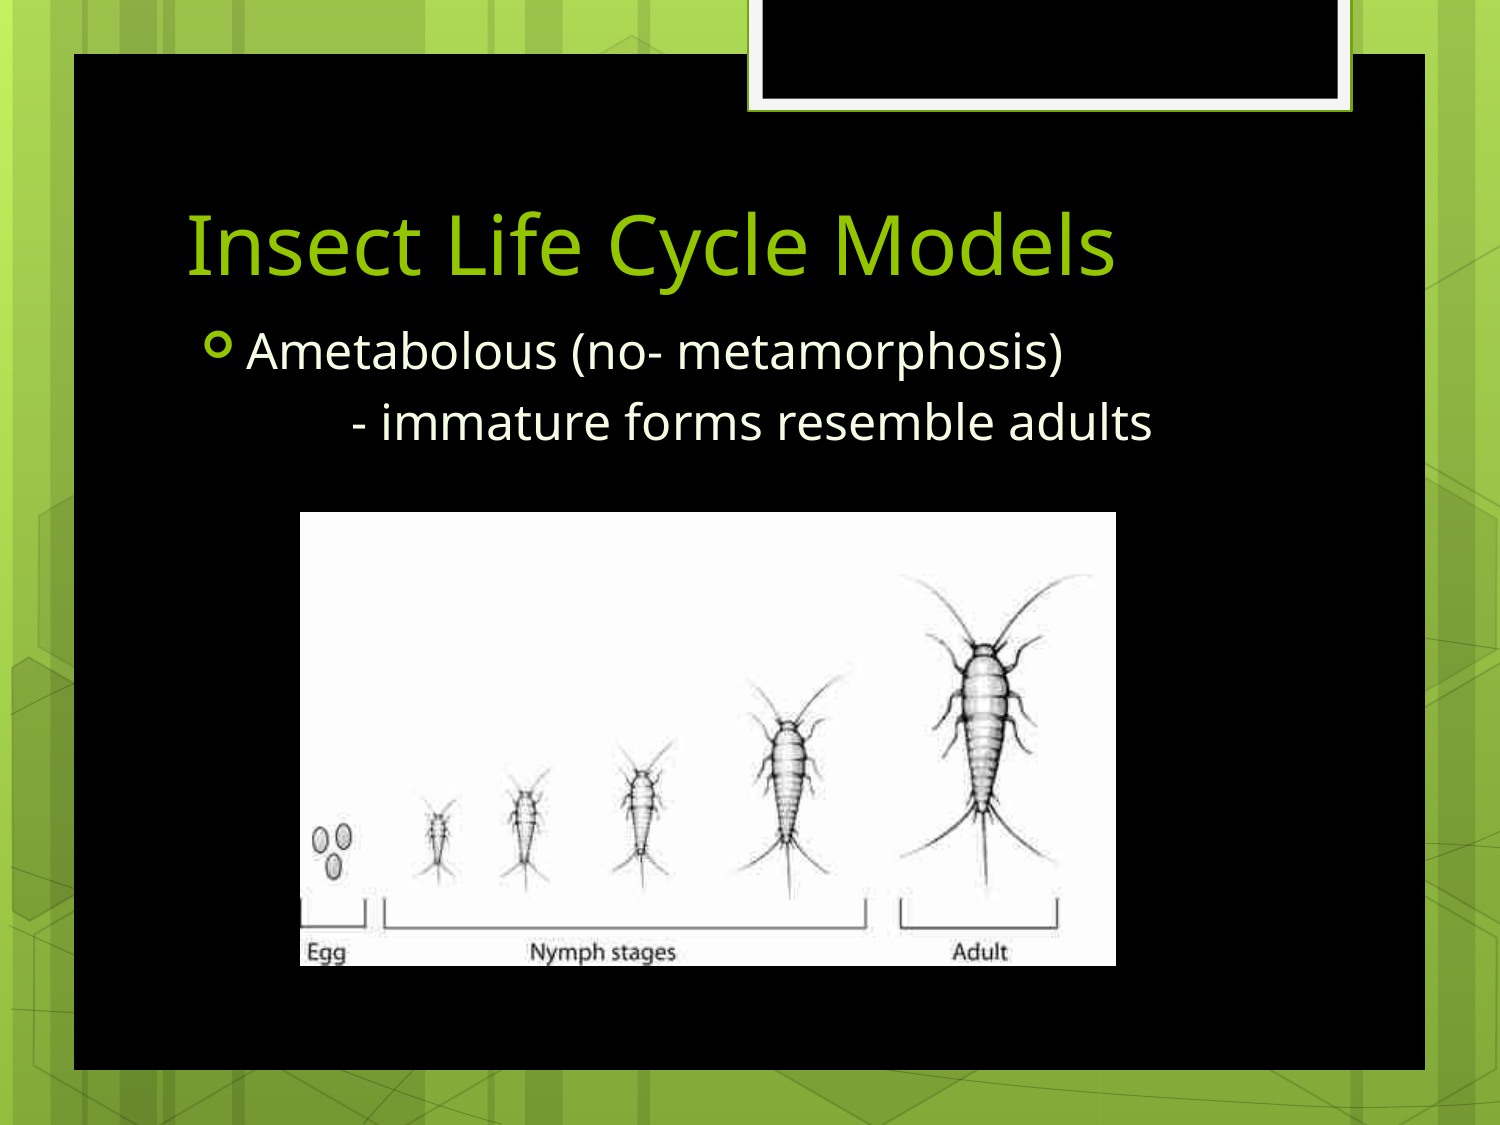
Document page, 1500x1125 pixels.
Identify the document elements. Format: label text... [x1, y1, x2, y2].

list Ametabolous (no- metamorphosis) - immature forms resemble adults [174, 312, 1287, 889]
picture [299, 512, 1116, 966]
title Insect Life Cycle Models [171, 168, 1324, 300]
